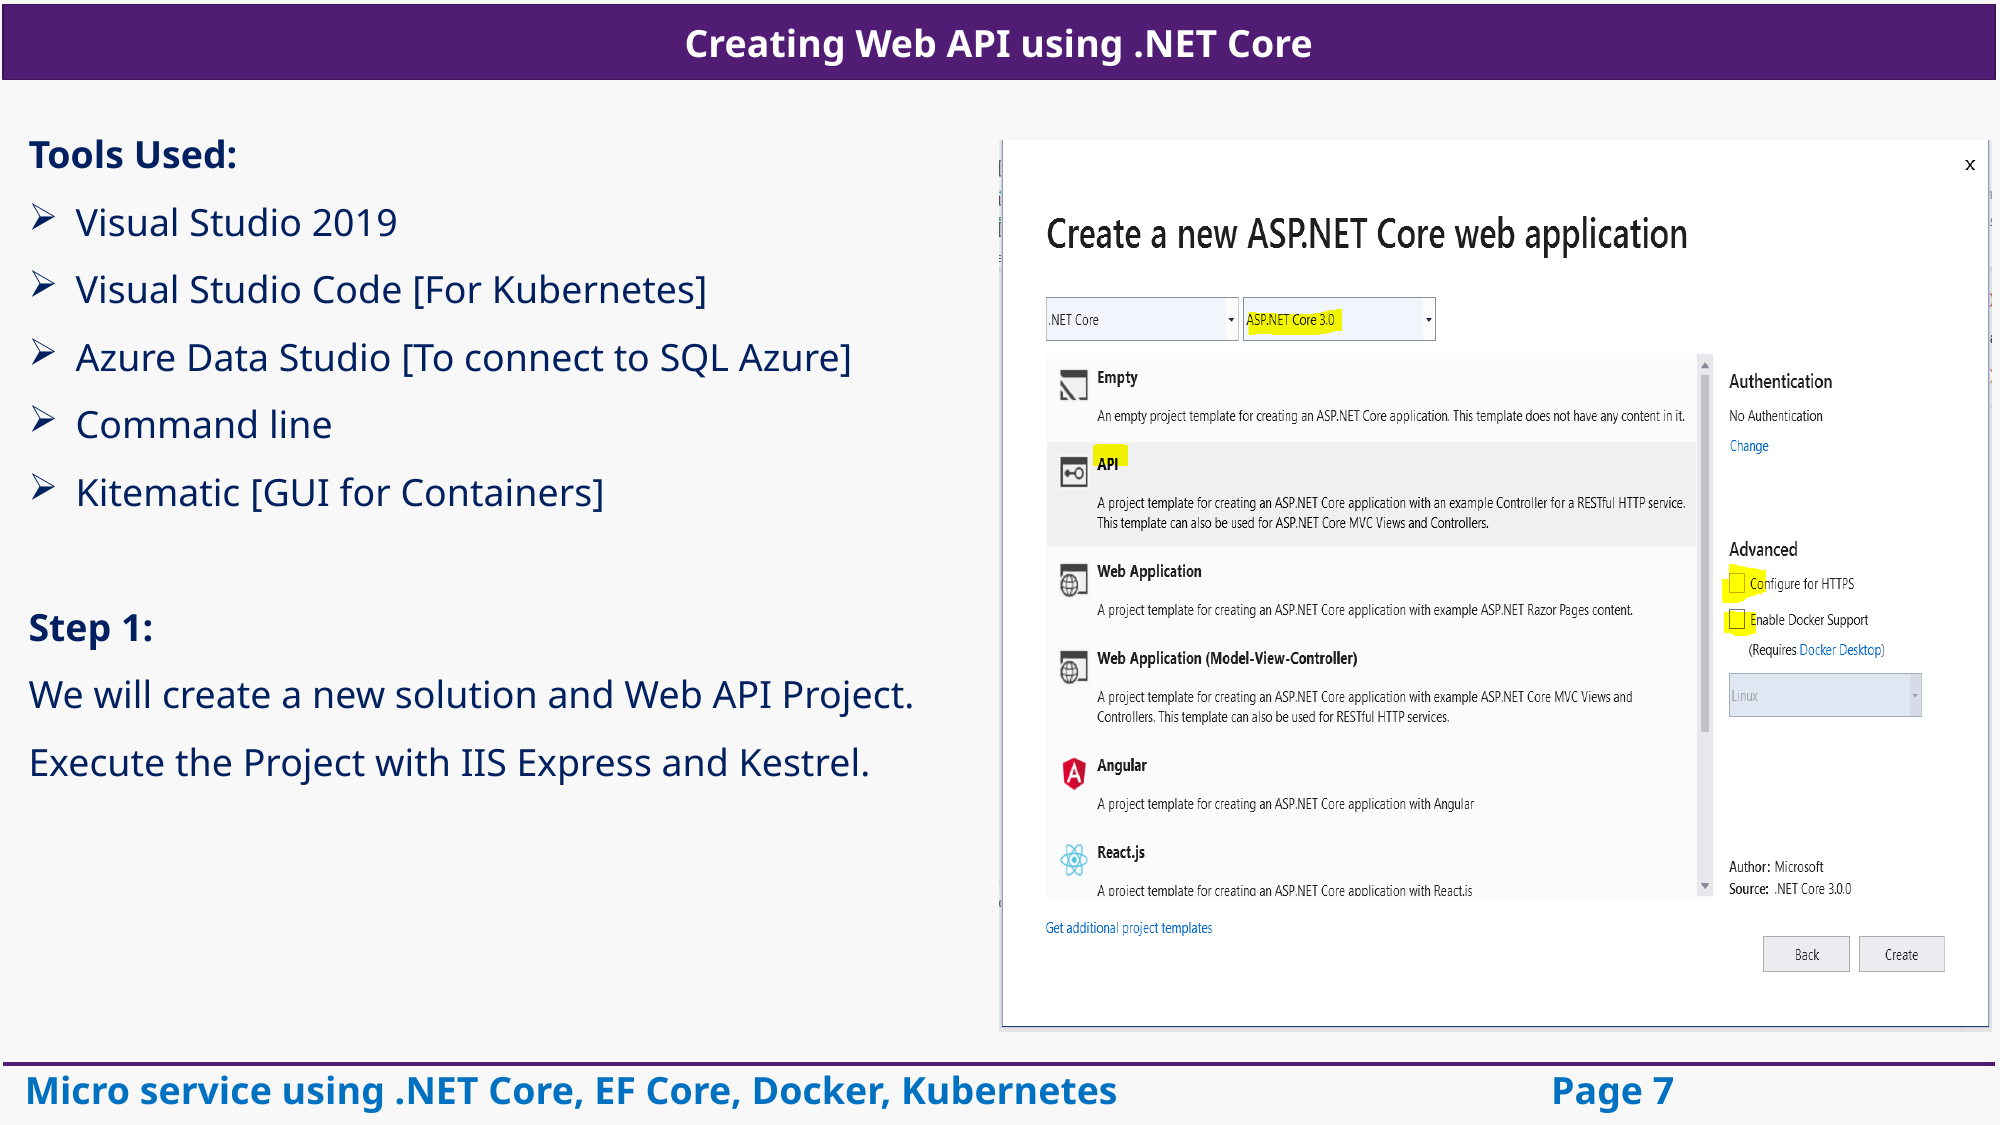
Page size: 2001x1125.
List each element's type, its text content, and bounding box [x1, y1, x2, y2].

slide_number Page 7 [1536, 1065, 1987, 1120]
footer Micro service using .NET Core, EF Core, Docker, Kubernetes [10, 1059, 1301, 1063]
text_box Creating Web API using .NET Core [2, 4, 1996, 80]
footer Micro service using .NET Core, EF Core, Docker, Kubernetes [10, 1065, 1301, 1120]
text_box Tools Used: Visual Studio 2019 Visual Studio Code [For Kubernetes] Azure Data Studio [To connect to SQL Azure] Command line Kitematic [GUI for Containers] Step 1: We will create a new solution and Web API Project. Execute the Project with IIS Express and Kestrel. [13, 101, 1978, 792]
slide_number Page 7 [1536, 1059, 1987, 1063]
picture [999, 140, 1993, 1033]
